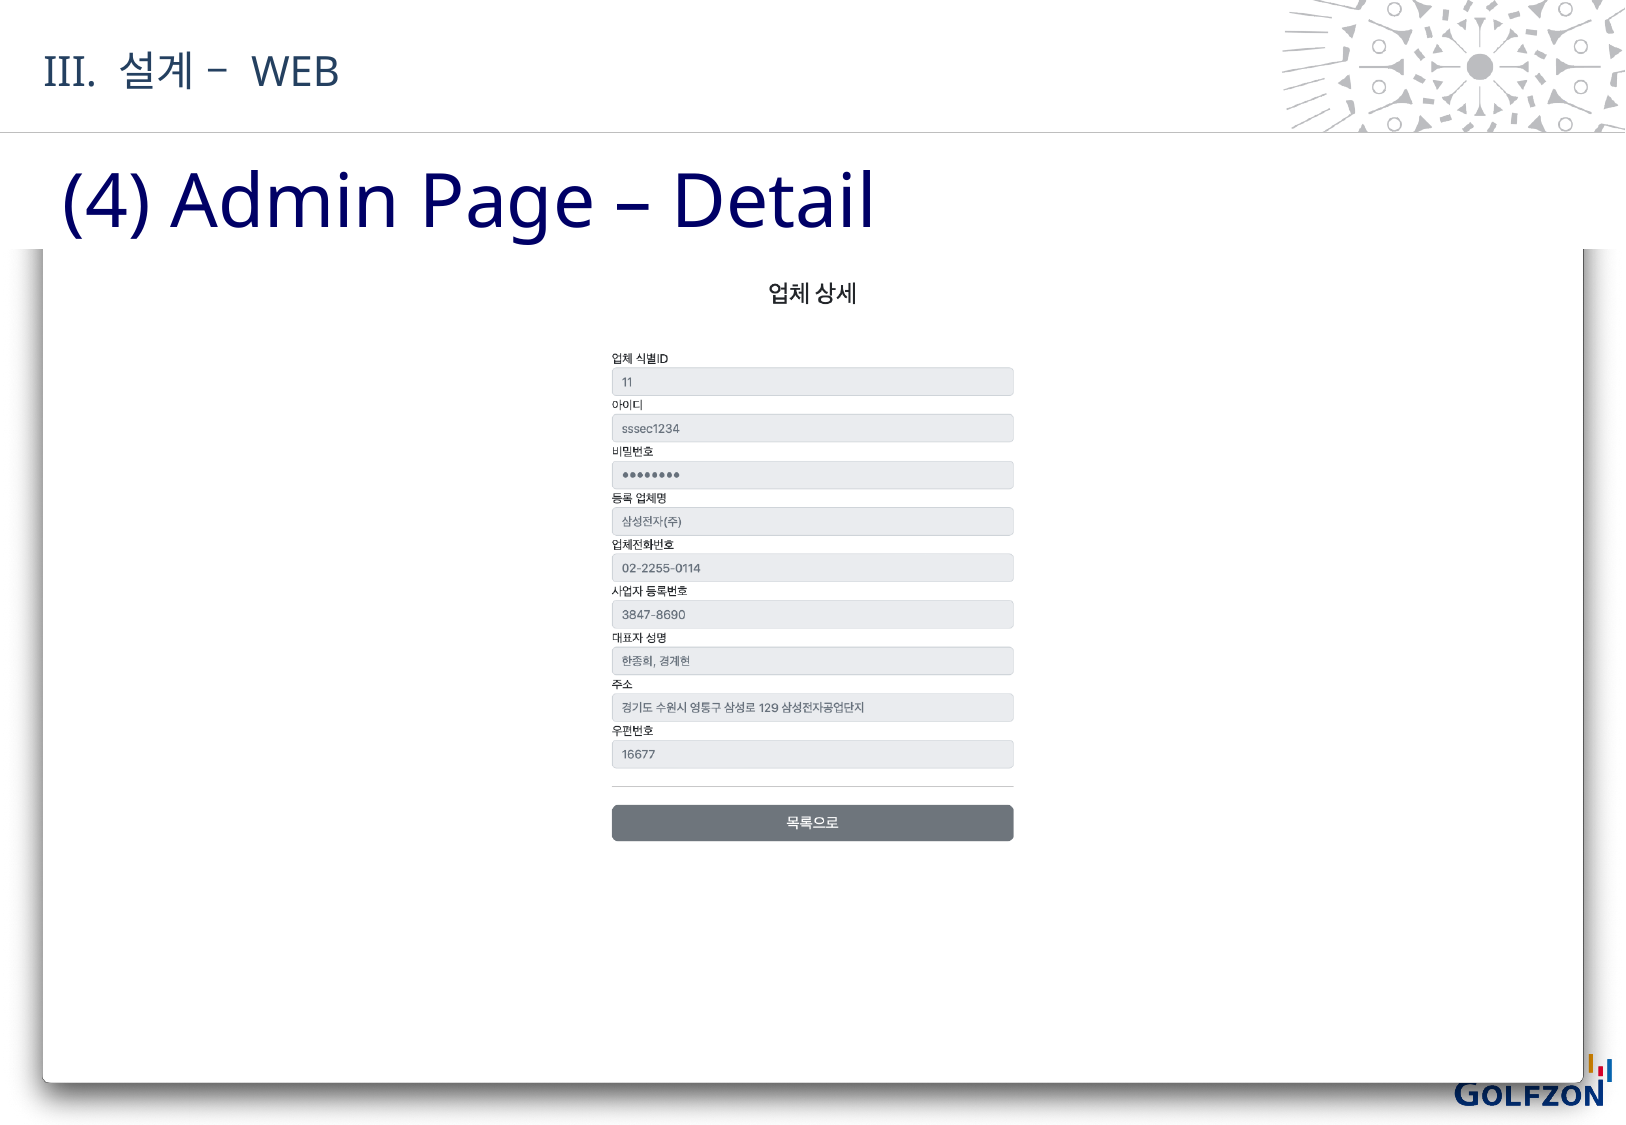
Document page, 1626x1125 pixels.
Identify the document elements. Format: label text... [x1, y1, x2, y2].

picture [1281, 0, 1625, 132]
text_box (4) Admin Page – Detail [41, 149, 1563, 243]
text_box III. 설계 – WEB [41, 42, 863, 95]
picture [0, 249, 1625, 1125]
